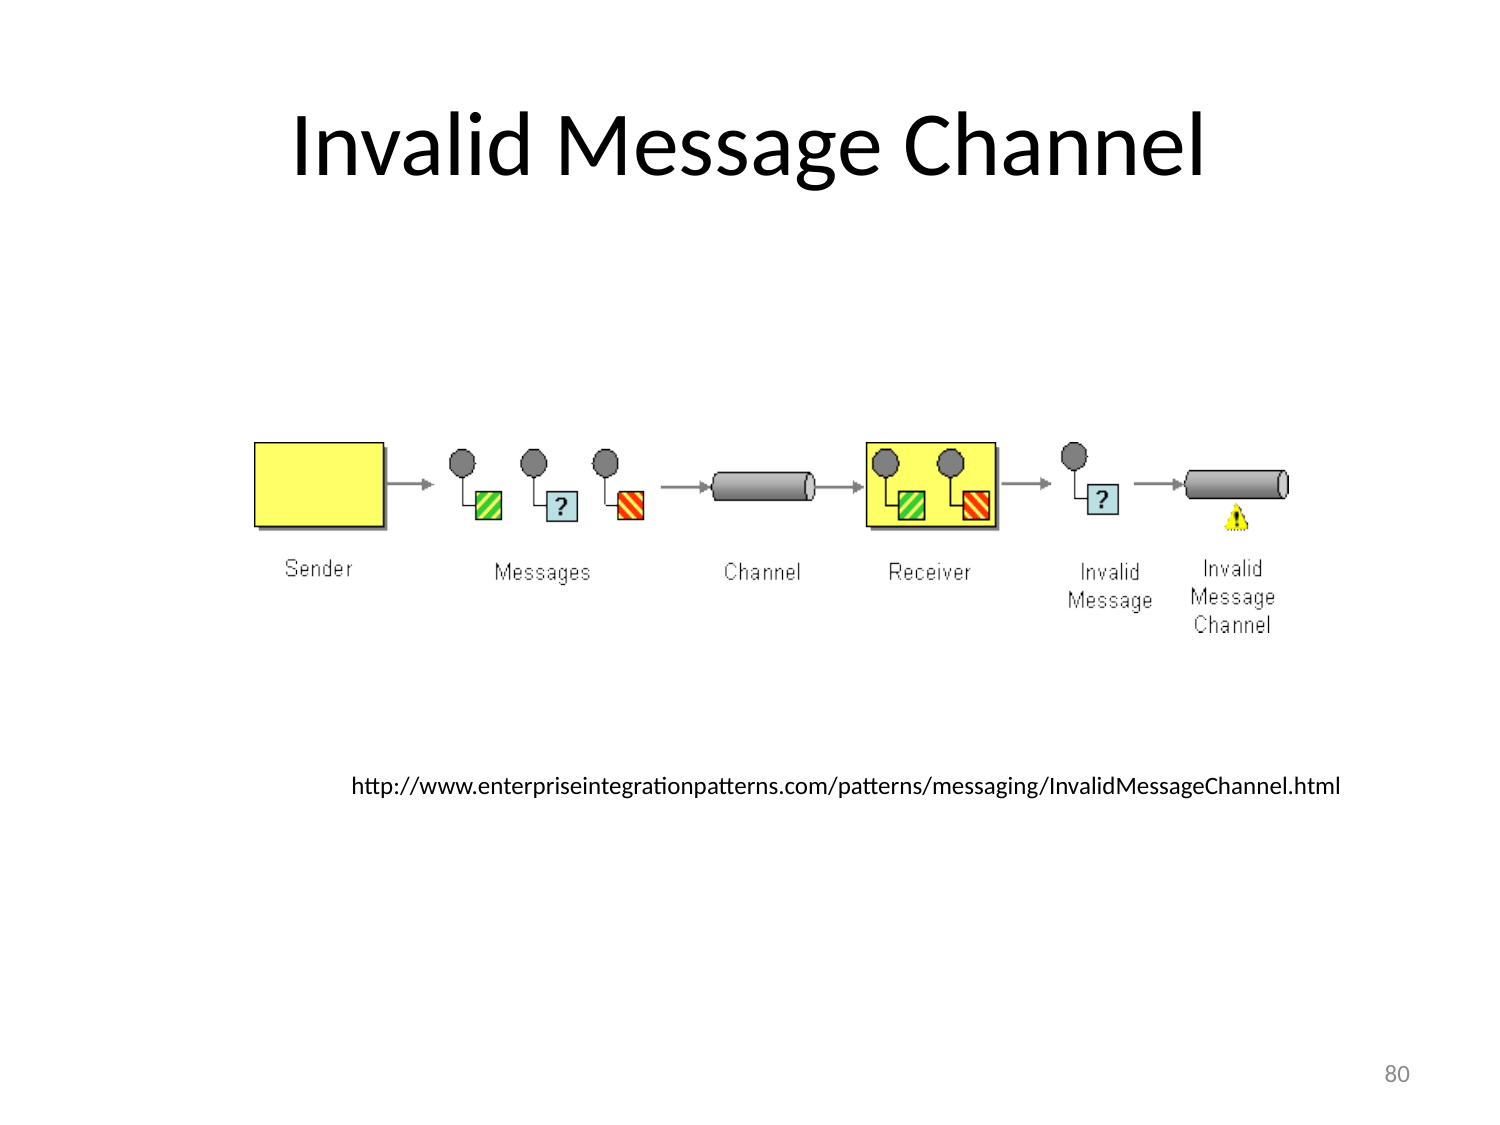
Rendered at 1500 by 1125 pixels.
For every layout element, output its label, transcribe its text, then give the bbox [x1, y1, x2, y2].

slide_number 80 [1074, 1042, 1425, 1103]
picture [254, 441, 1289, 633]
text_box http://www.enterpriseintegrationpatterns.com/patterns/messaging/InvalidMessageChannel.html [193, 761, 1358, 807]
title Invalid Message Channel [75, 45, 1425, 233]
